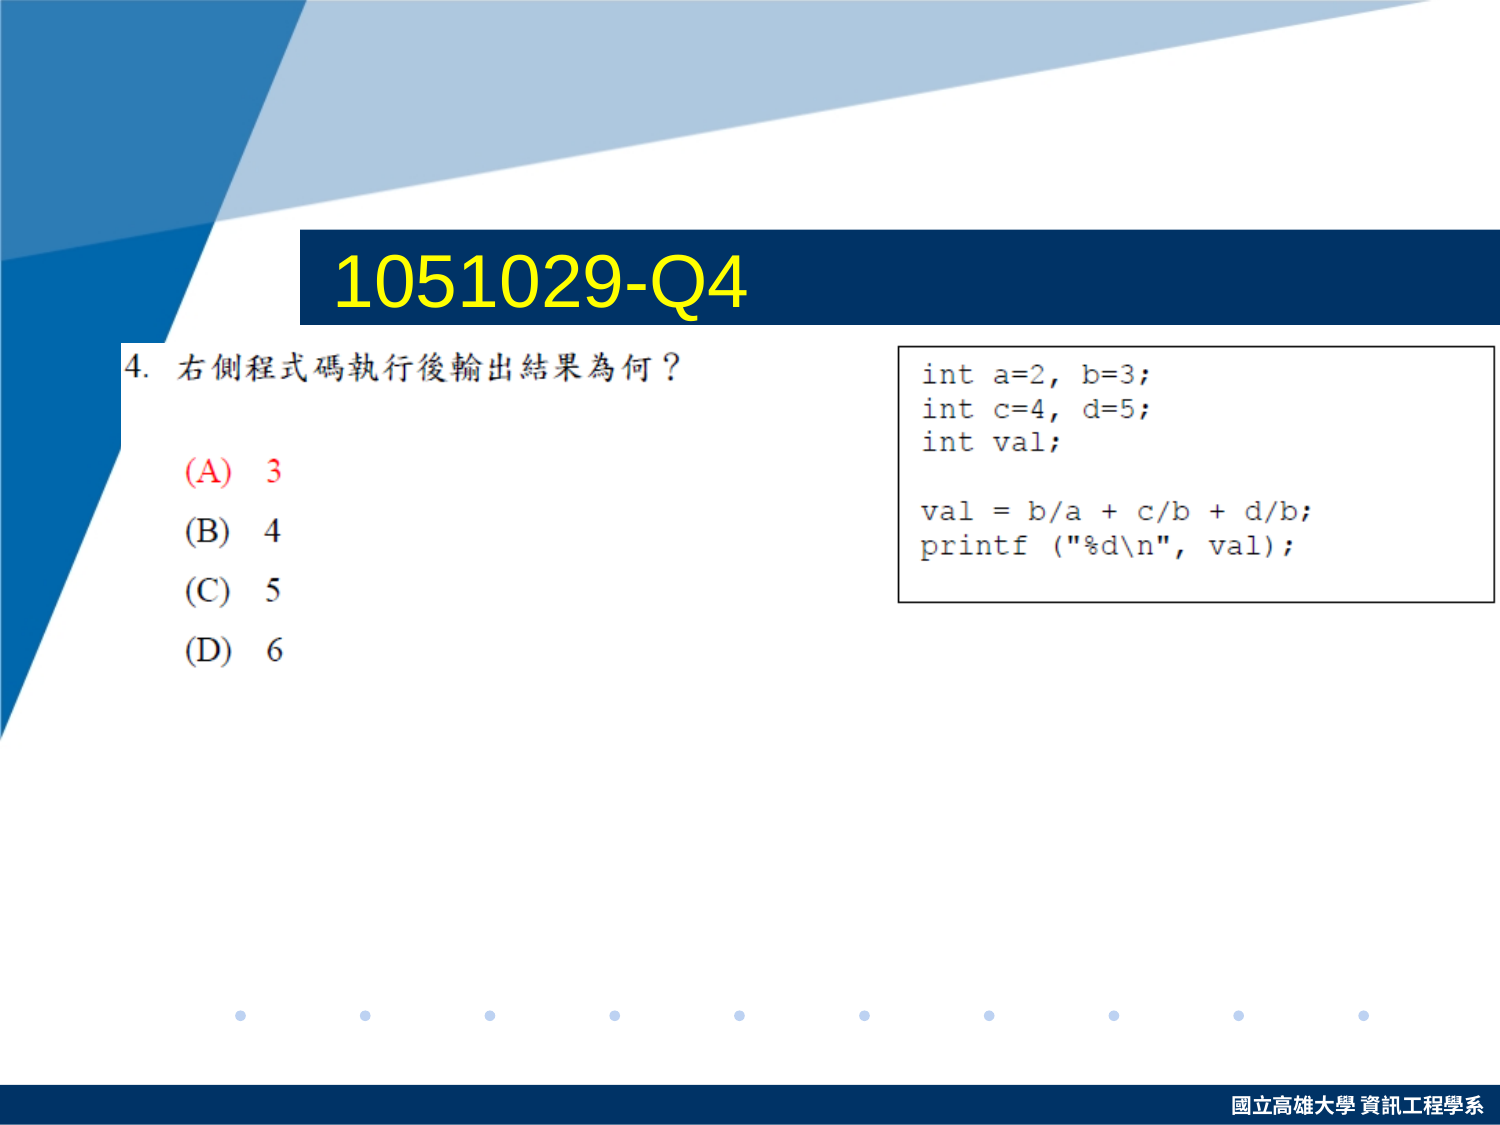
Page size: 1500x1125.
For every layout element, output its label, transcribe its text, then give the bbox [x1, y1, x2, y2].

title 1051029-Q4 [300, 229, 1500, 325]
picture [0, 0, 1500, 842]
